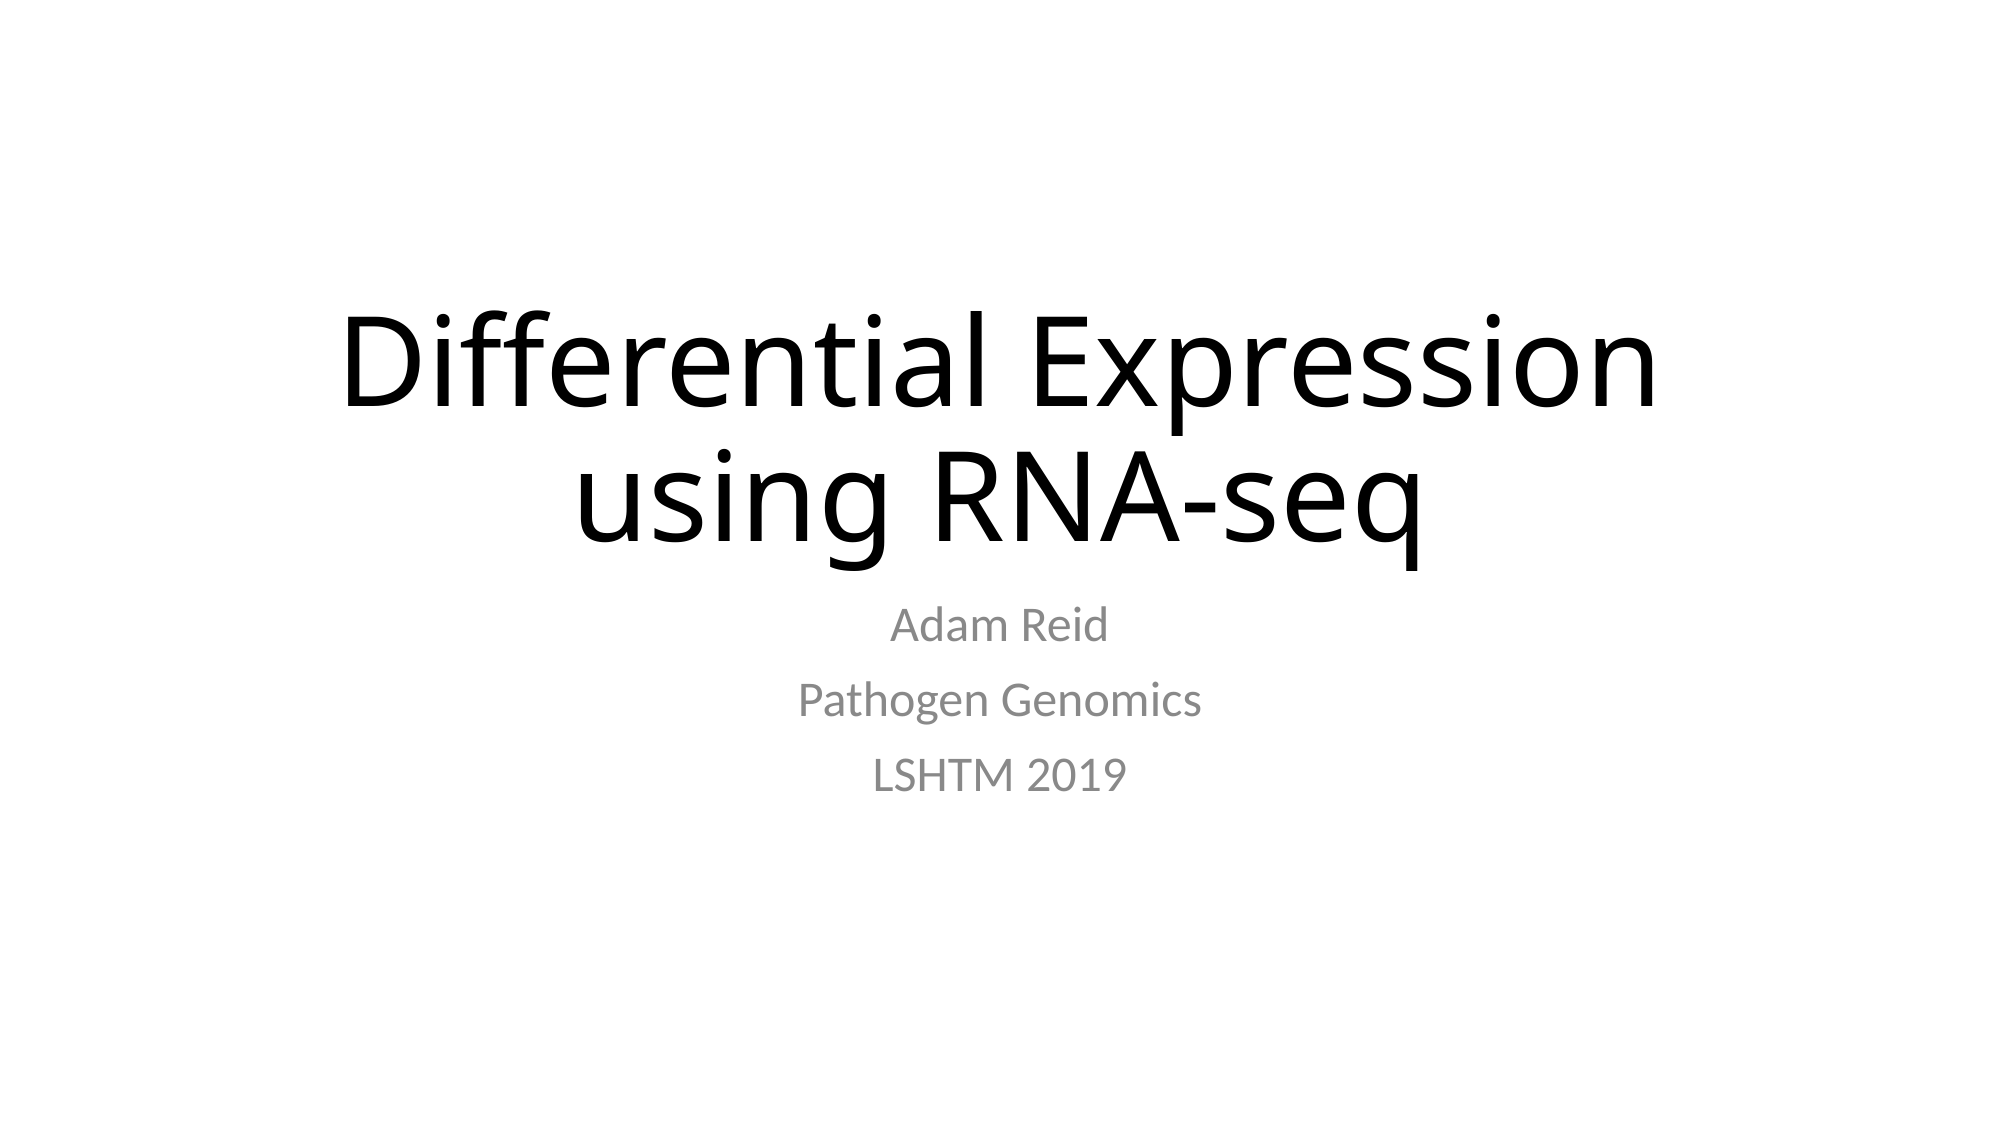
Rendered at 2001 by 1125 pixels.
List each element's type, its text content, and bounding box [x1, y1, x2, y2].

subtitle Adam Reid Pathogen Genomics LSHTM 2019 [249, 590, 1750, 863]
title Differential Expression using RNA-seq [249, 184, 1750, 576]
